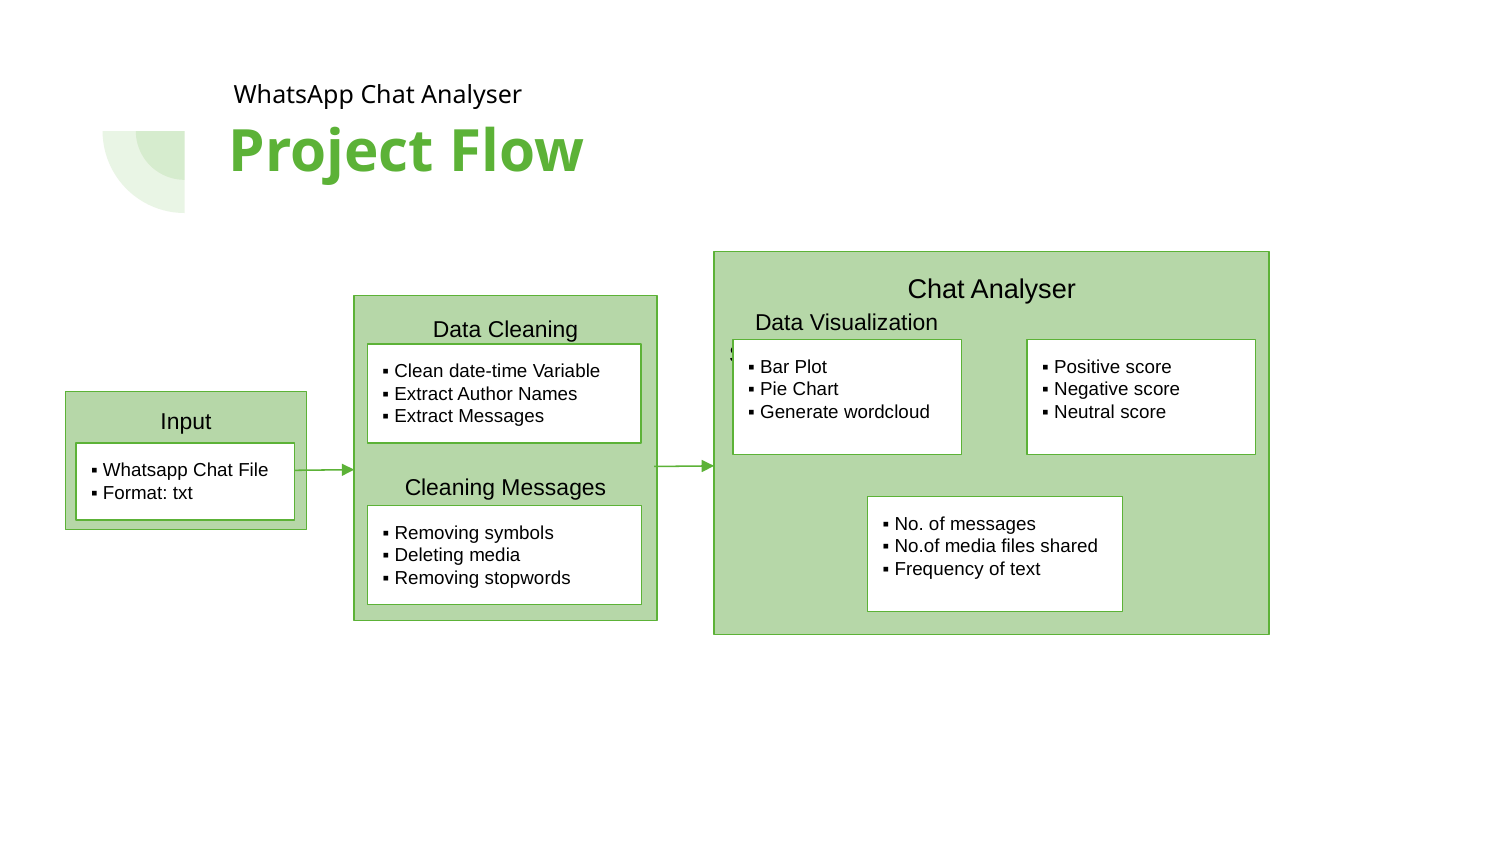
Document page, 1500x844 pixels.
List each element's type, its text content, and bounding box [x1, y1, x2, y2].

text_box ▪ Positive score ▪ Negative score ▪ Neutral score [1027, 339, 1256, 455]
text_box Data Cleaning Cleaning Messages [354, 295, 657, 621]
text_box Chat Analyser Data Visualization Sentiment Analysis Statistics [714, 251, 1270, 635]
text_box ▪ Whatsapp Chat File ▪ Format: txt [76, 443, 295, 520]
text_box ▪ Bar Plot ▪ Pie Chart ▪ Generate wordcloud [733, 339, 962, 455]
title Project Flow [213, 98, 1368, 214]
text_box Input [65, 391, 307, 530]
text_box ▪ No. of messages ▪ No.of media files shared ▪ Frequency of text [867, 496, 1123, 612]
text_box ▪ Clean date-time Variable ▪ Extract Author Names ▪ Extract Messages [367, 343, 642, 443]
text_box WhatsApp Chat Analyser [218, 63, 1207, 123]
text_box ▪ Removing symbols ▪ Deleting media ▪ Removing stopwords [367, 505, 642, 605]
